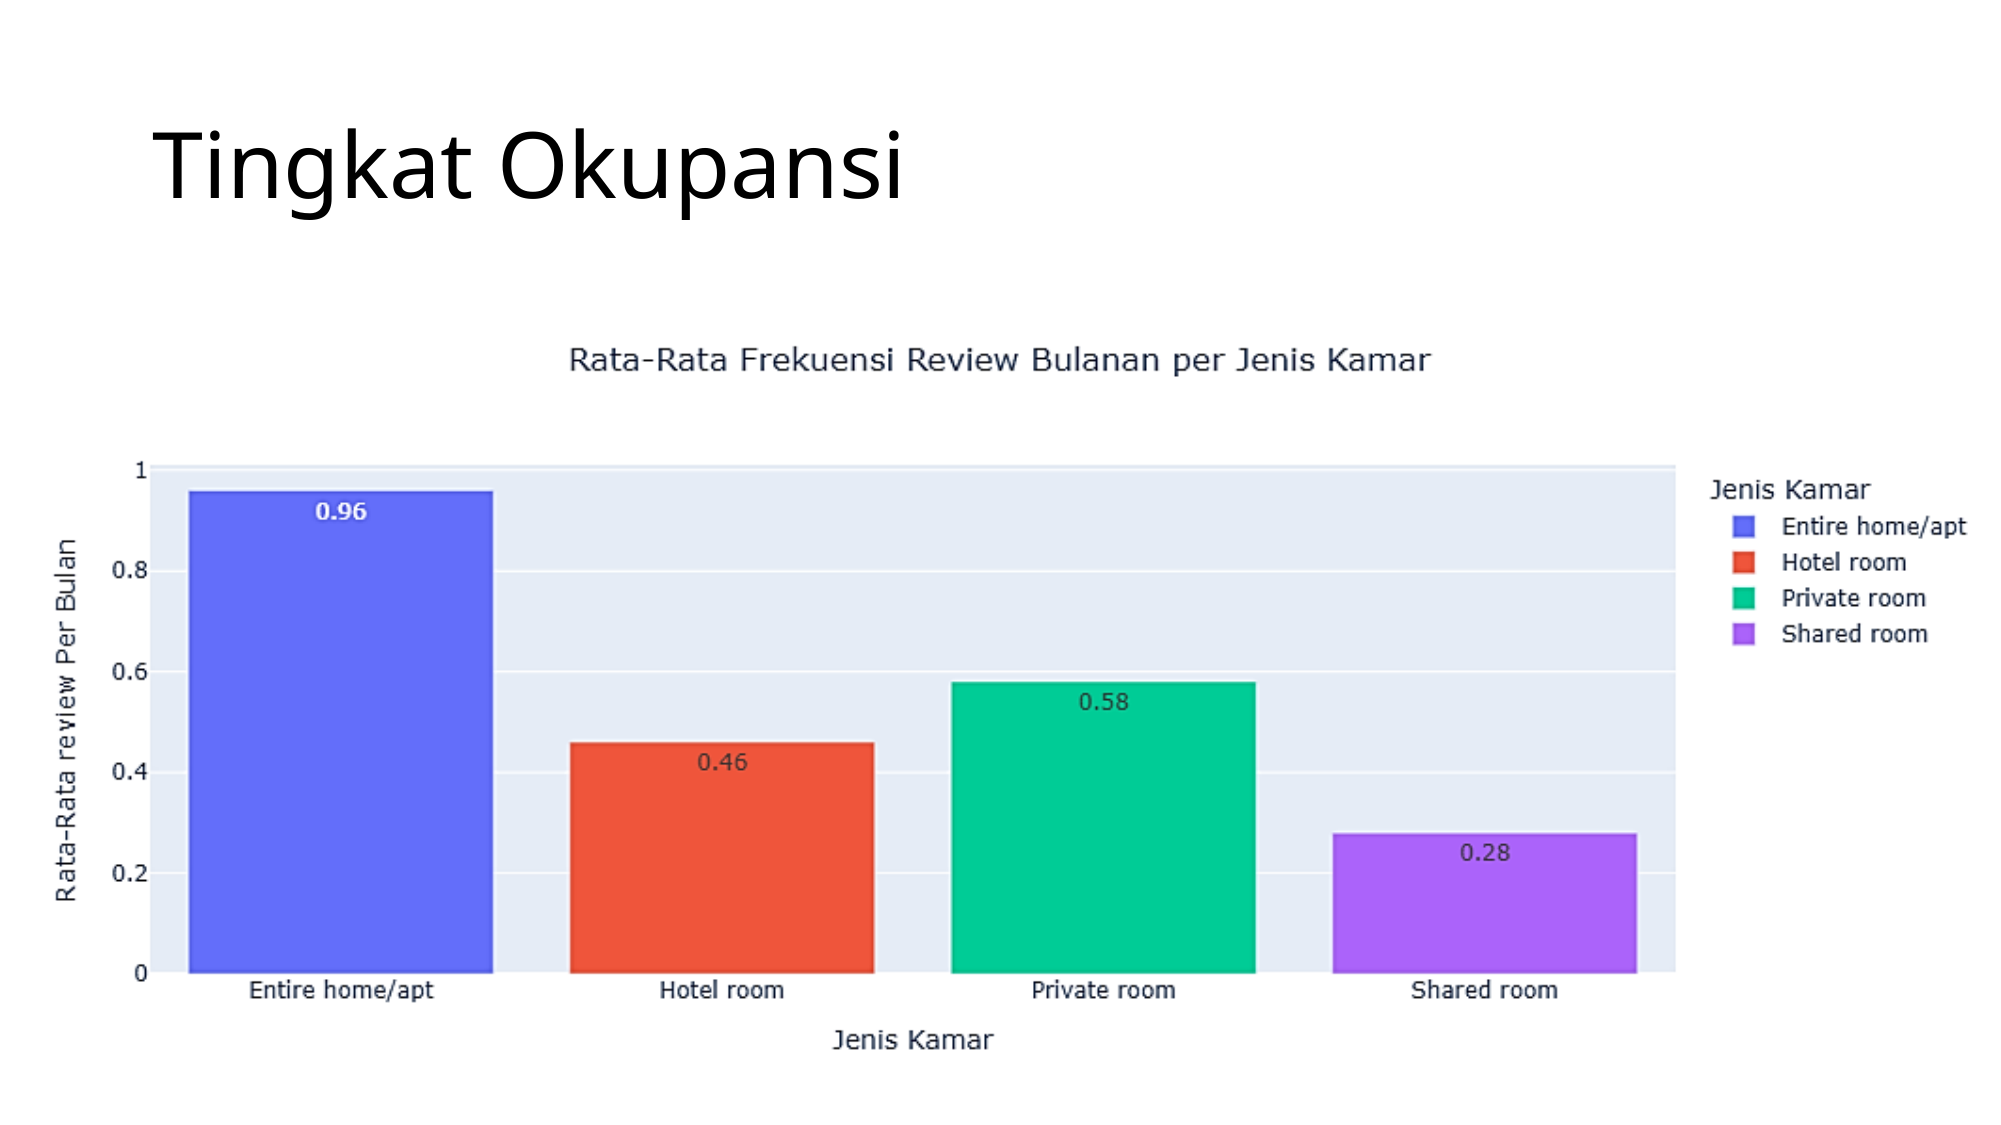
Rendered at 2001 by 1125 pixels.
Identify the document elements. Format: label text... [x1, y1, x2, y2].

title Tingkat Okupansi [137, 59, 1863, 276]
picture [0, 276, 2000, 1125]
